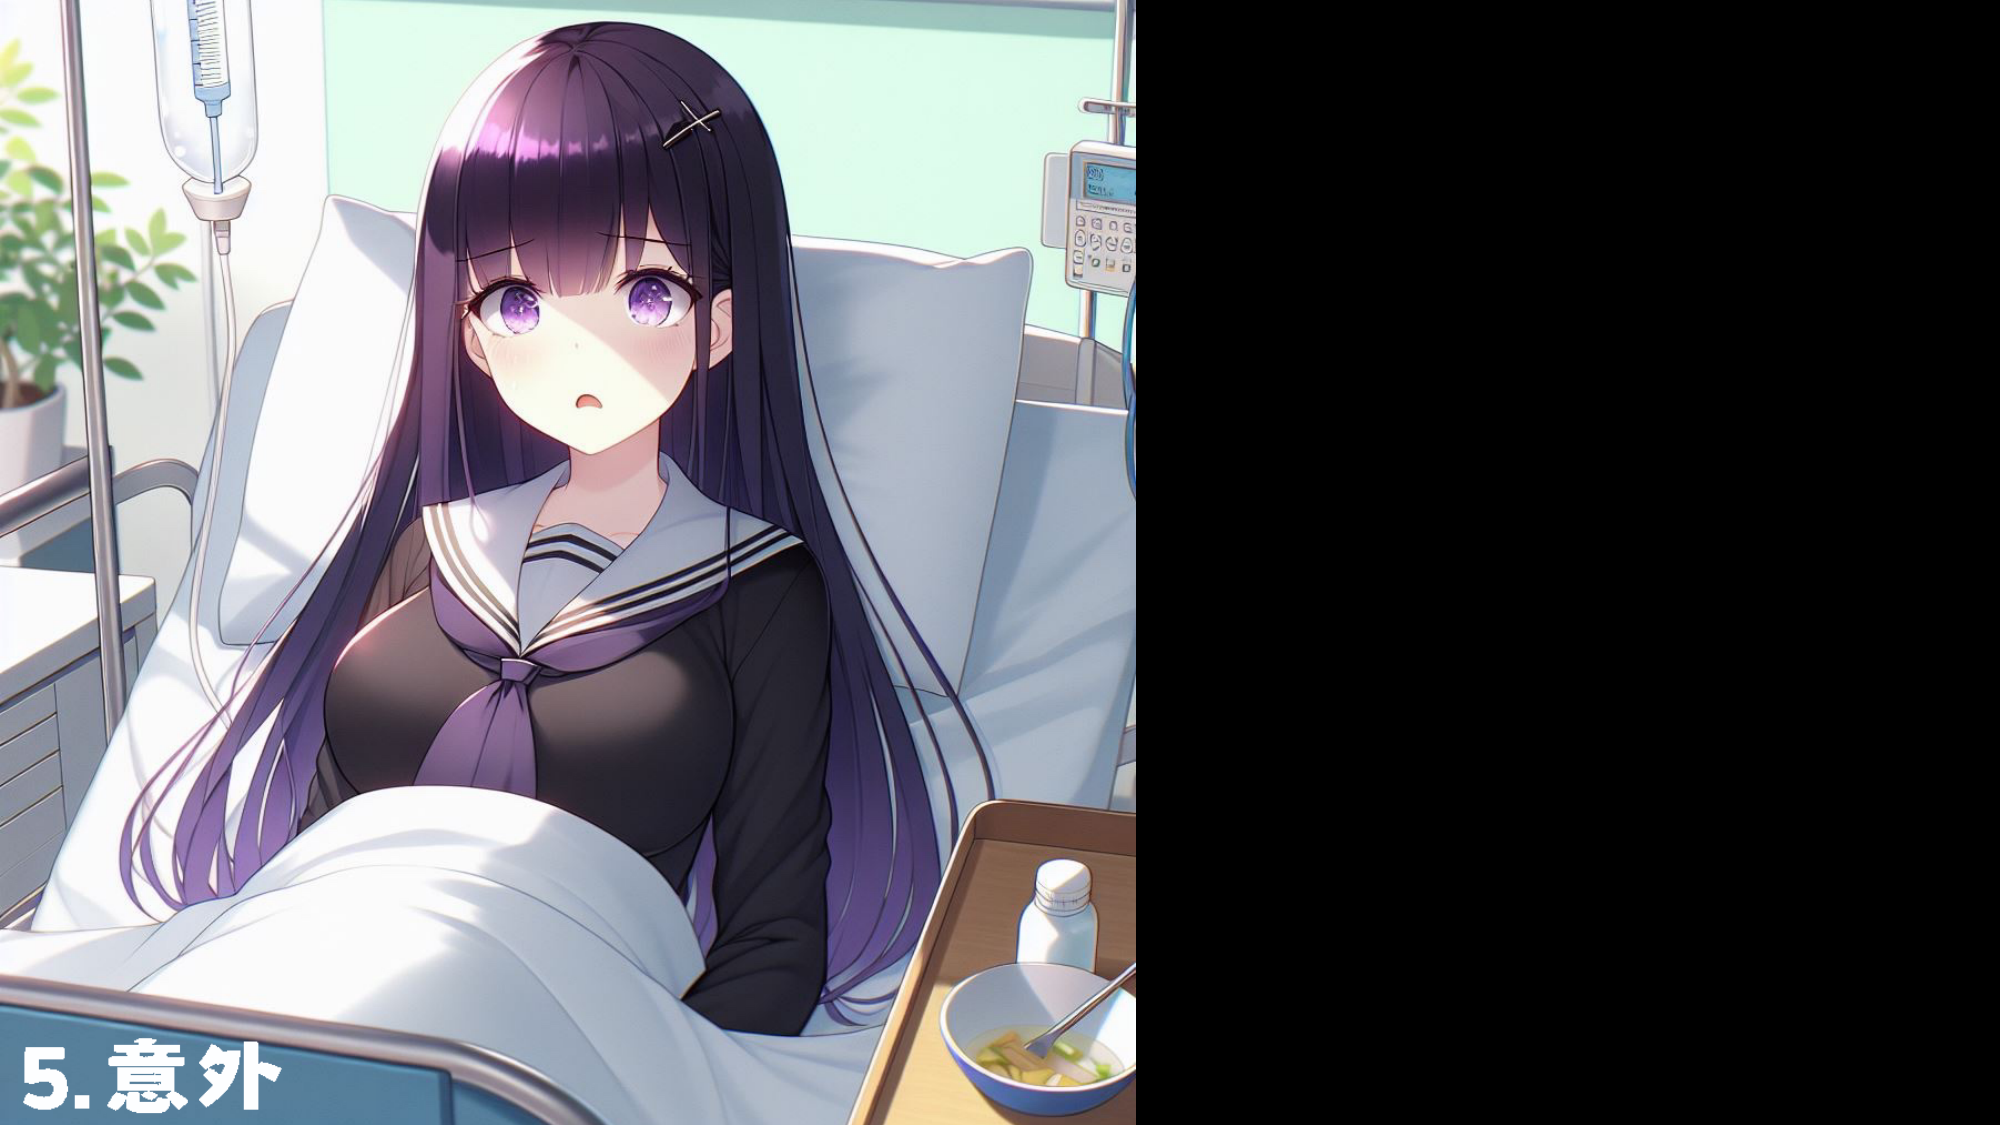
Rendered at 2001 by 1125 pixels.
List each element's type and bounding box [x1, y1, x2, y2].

picture [0, 383, 377, 1125]
list [0, 0, 1137, 1125]
